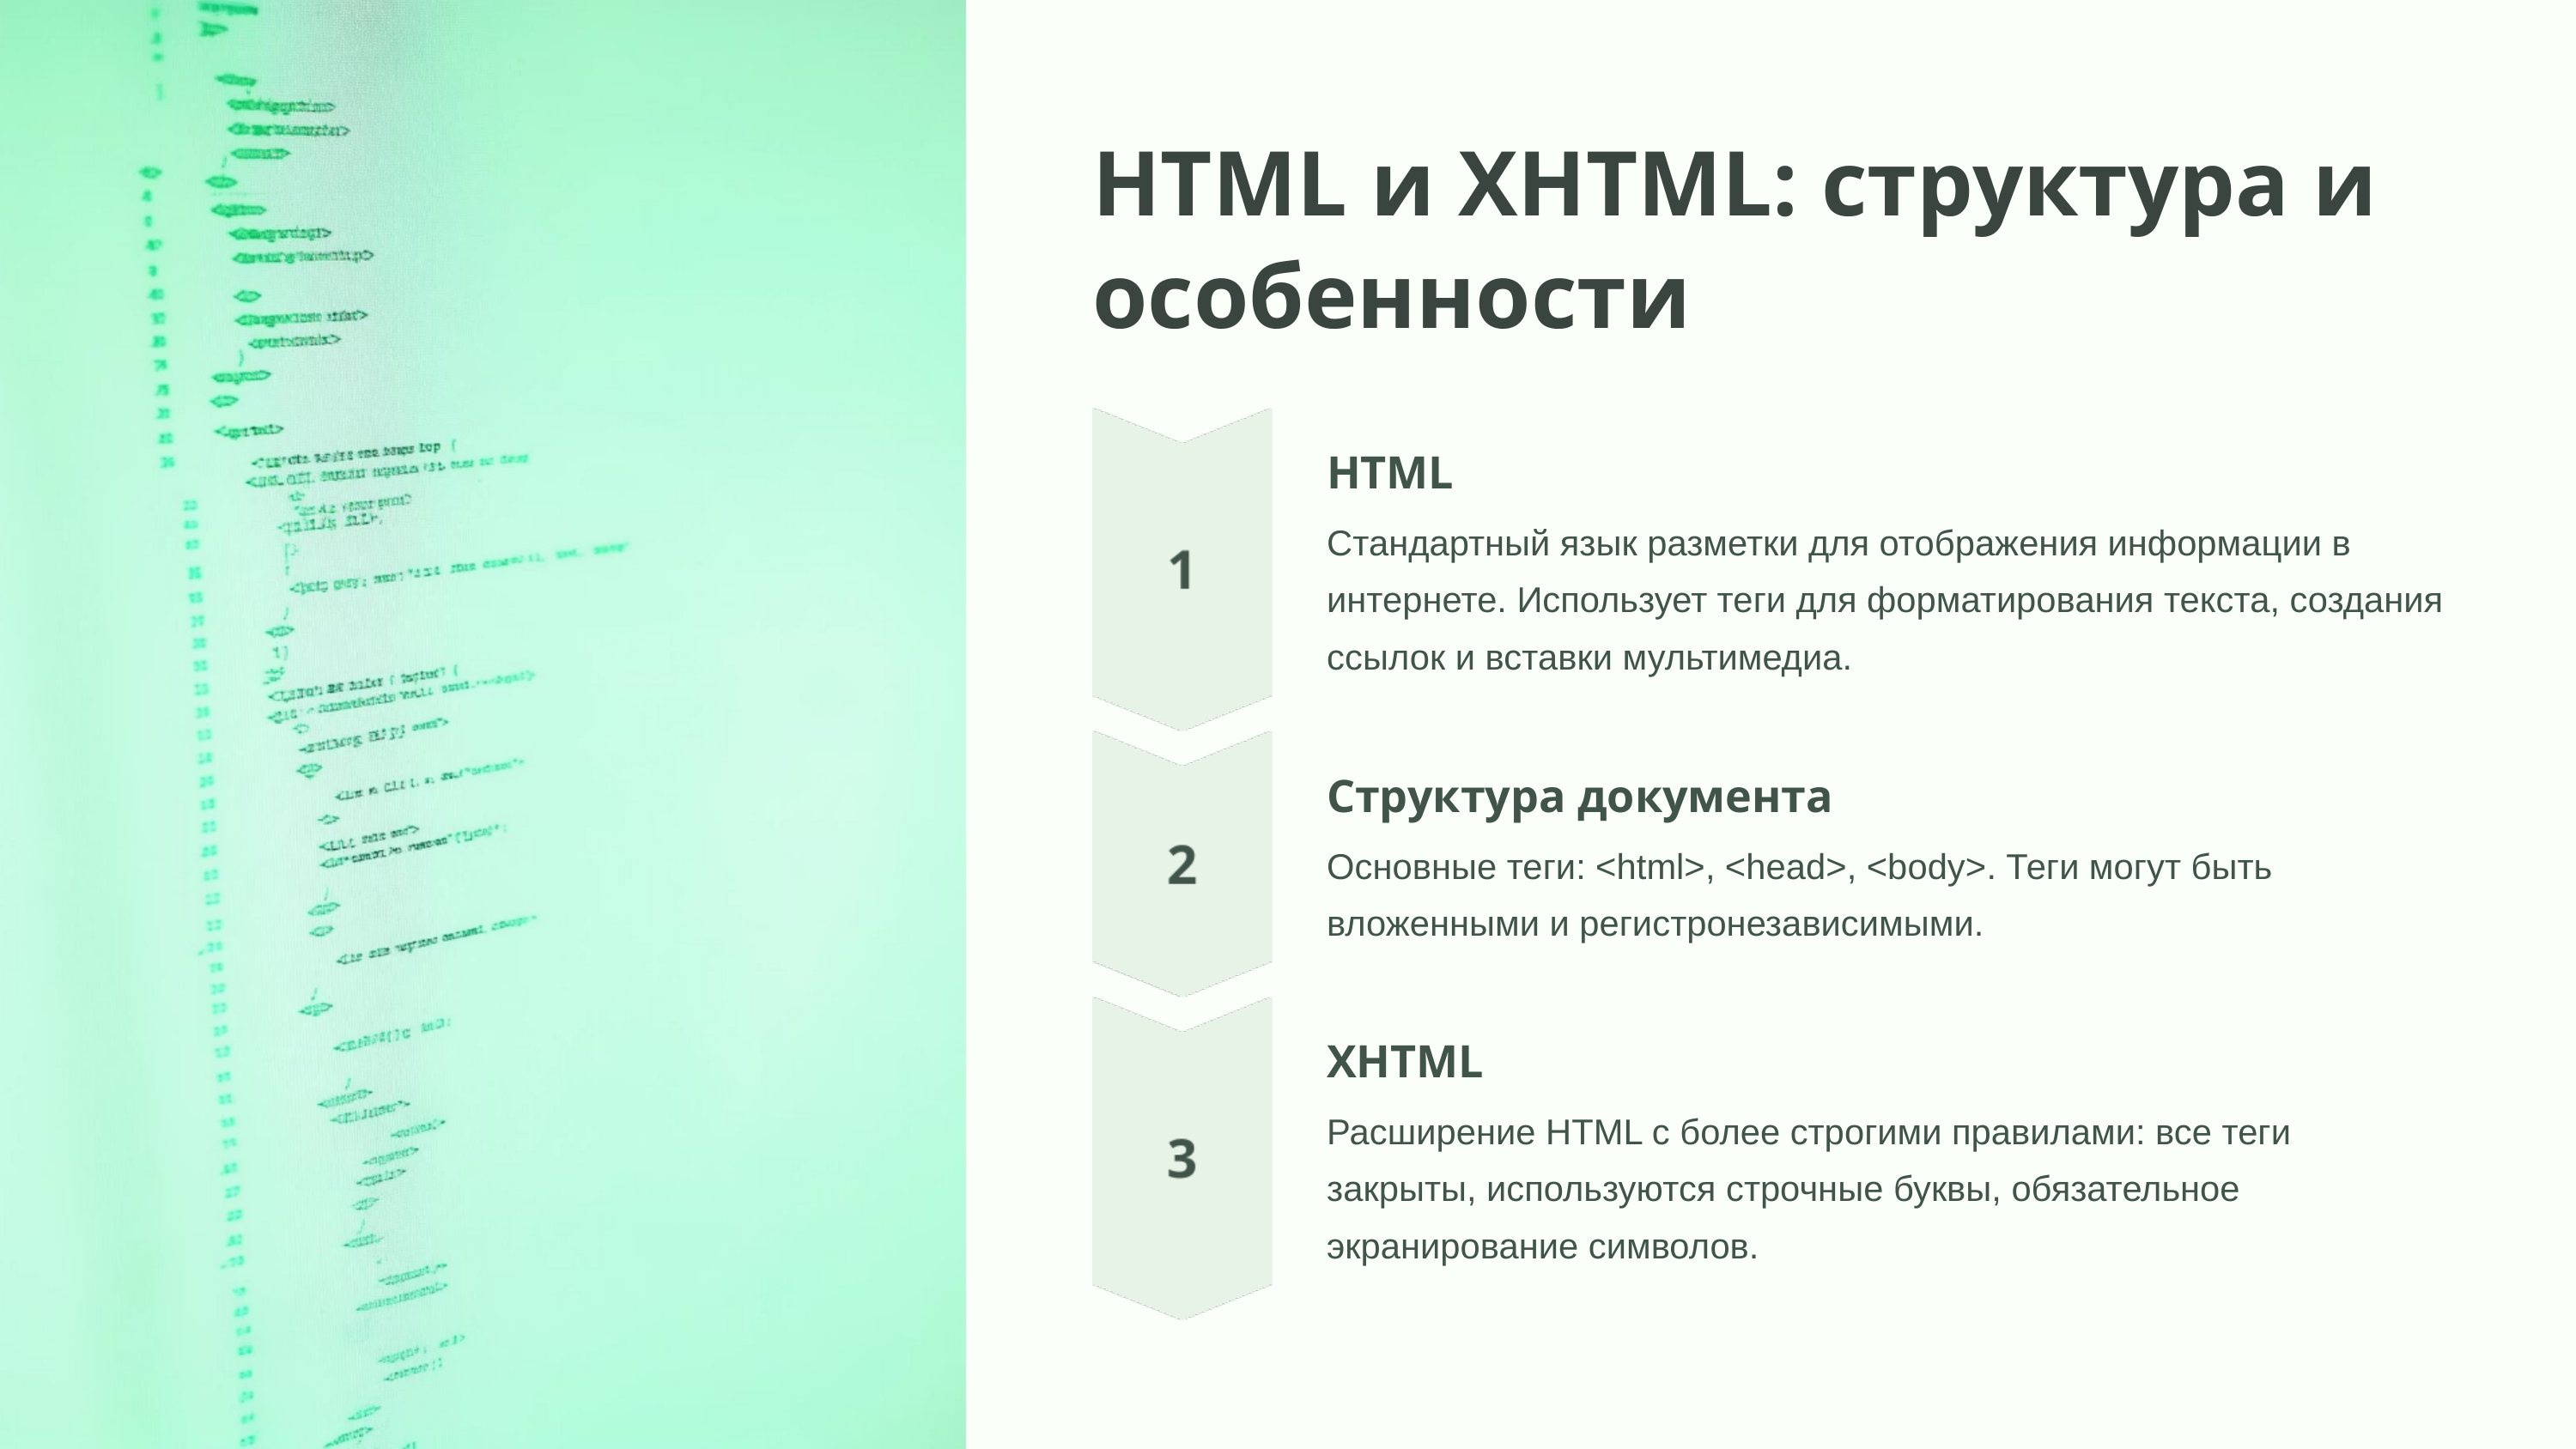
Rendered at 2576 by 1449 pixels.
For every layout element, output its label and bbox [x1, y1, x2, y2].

text_box [1327, 442, 1778, 501]
text_box [1327, 837, 2451, 961]
text_box [0, 0, 967, 1449]
text_box [1091, 124, 2451, 355]
text_box [967, 0, 2576, 1449]
text_box [1091, 731, 1273, 997]
text_box [1327, 513, 2451, 696]
text_box [1091, 407, 1273, 731]
text_box [1327, 1102, 2451, 1285]
text_box [1327, 1031, 1778, 1090]
text_box [1327, 766, 1838, 824]
text_box [1091, 997, 1273, 1321]
